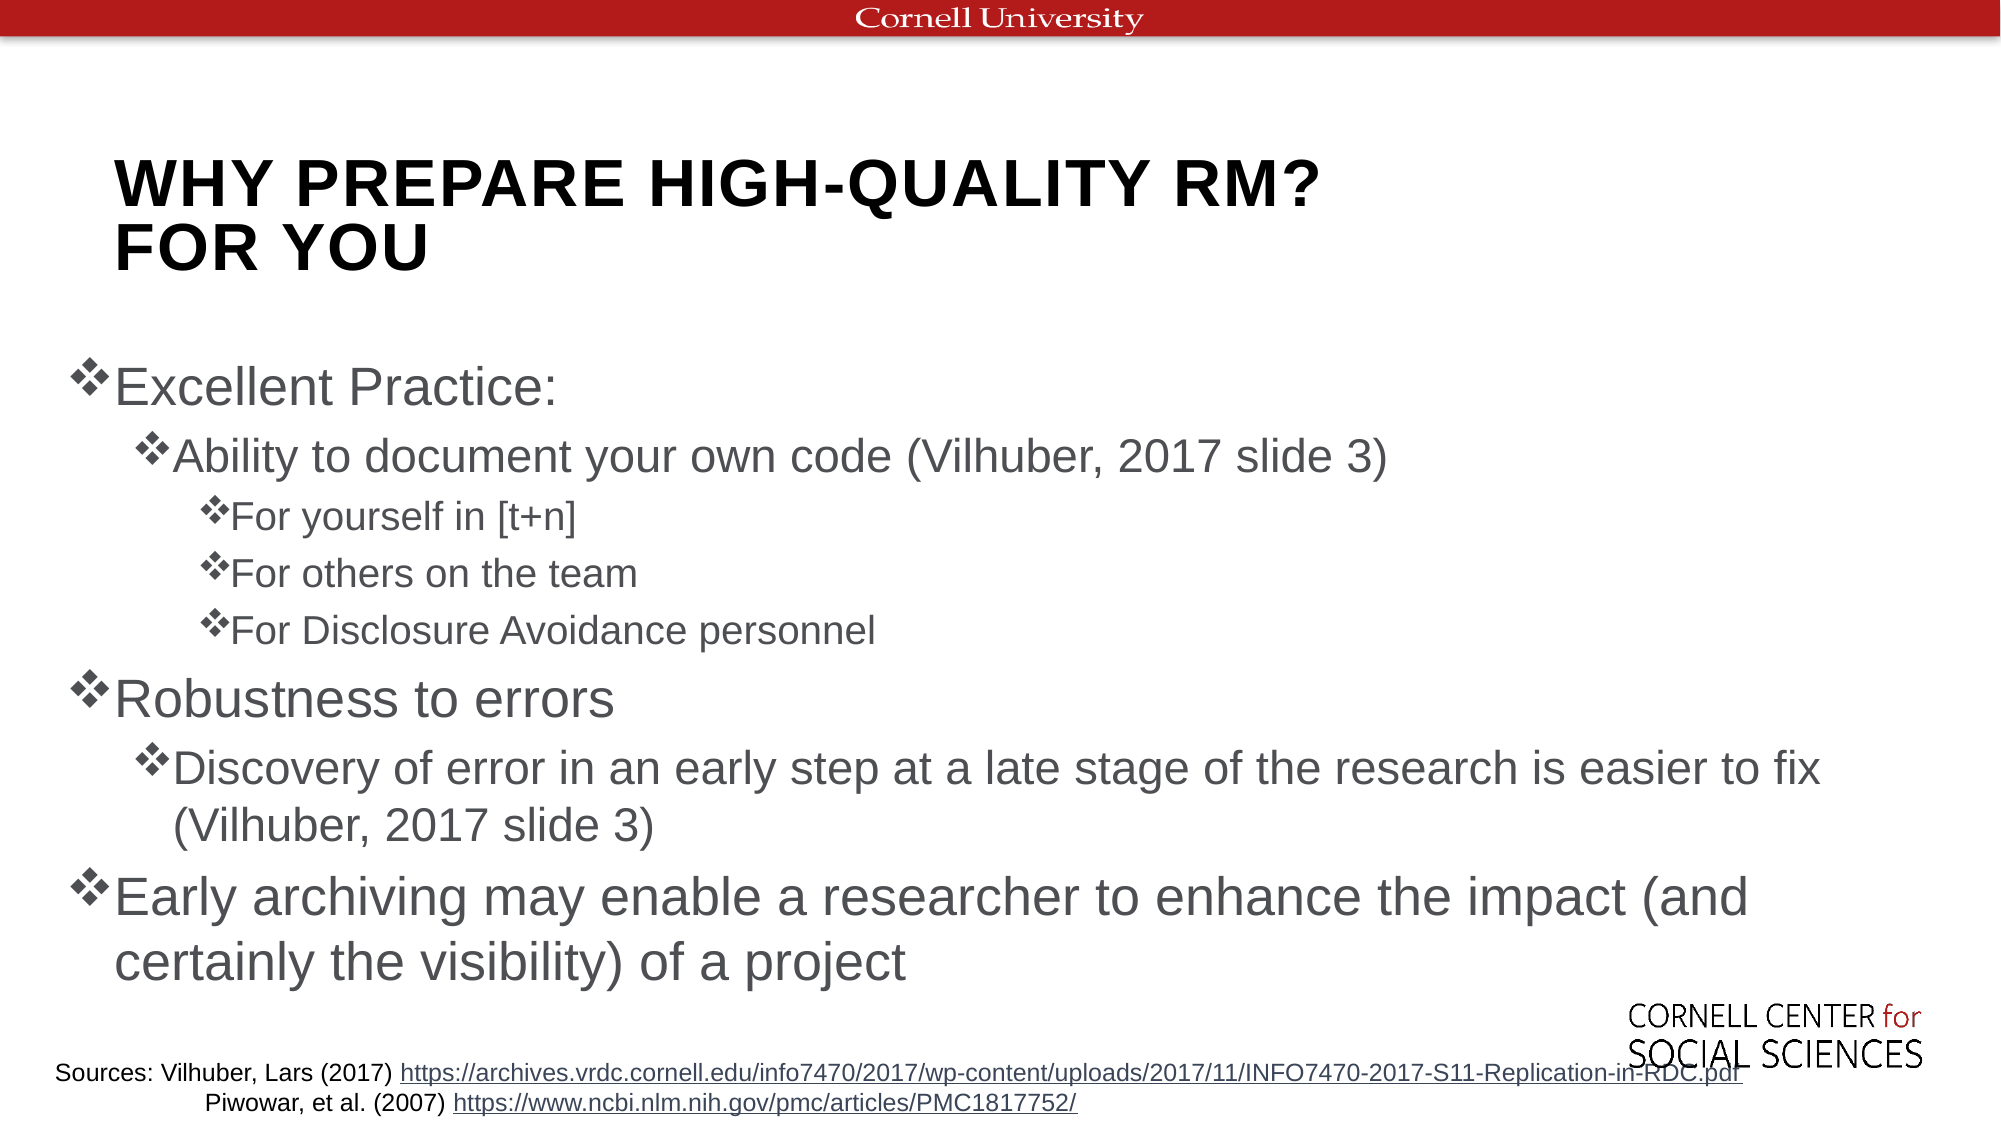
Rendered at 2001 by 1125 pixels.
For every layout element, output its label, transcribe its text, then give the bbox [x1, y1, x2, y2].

picture [1624, 999, 1926, 1073]
text_box Why prepare high-quality RM? For You [99, 95, 1913, 342]
picture [846, 0, 1144, 60]
text_box Sources: Vilhuber, Lars (2017) https://archives.vrdc.cornell.edu/info7470/2017/wp-content/uploads/2017/11/INFO7470-2017-S11-Replication-in-RDC.pdf Piwowar, et al. (2007) https://www.ncbi.nlm.nih.gov/pmc/articles/PMC1817752/ [40, 1049, 1758, 1124]
list Excellent Practice: Ability to document your own code (Vilhuber, 2017 slide 3) For yourself in [t+n] For others on the team For Disclosure Avoidance personnel Robustness to errors Discovery of error in an early step at a late stage of the research is easier to fix (Vilhuber, 2017 slide 3) Early archiving may enable a researcher to enhance the impact (and certainly the visibility) of a project [50, 343, 1950, 1000]
